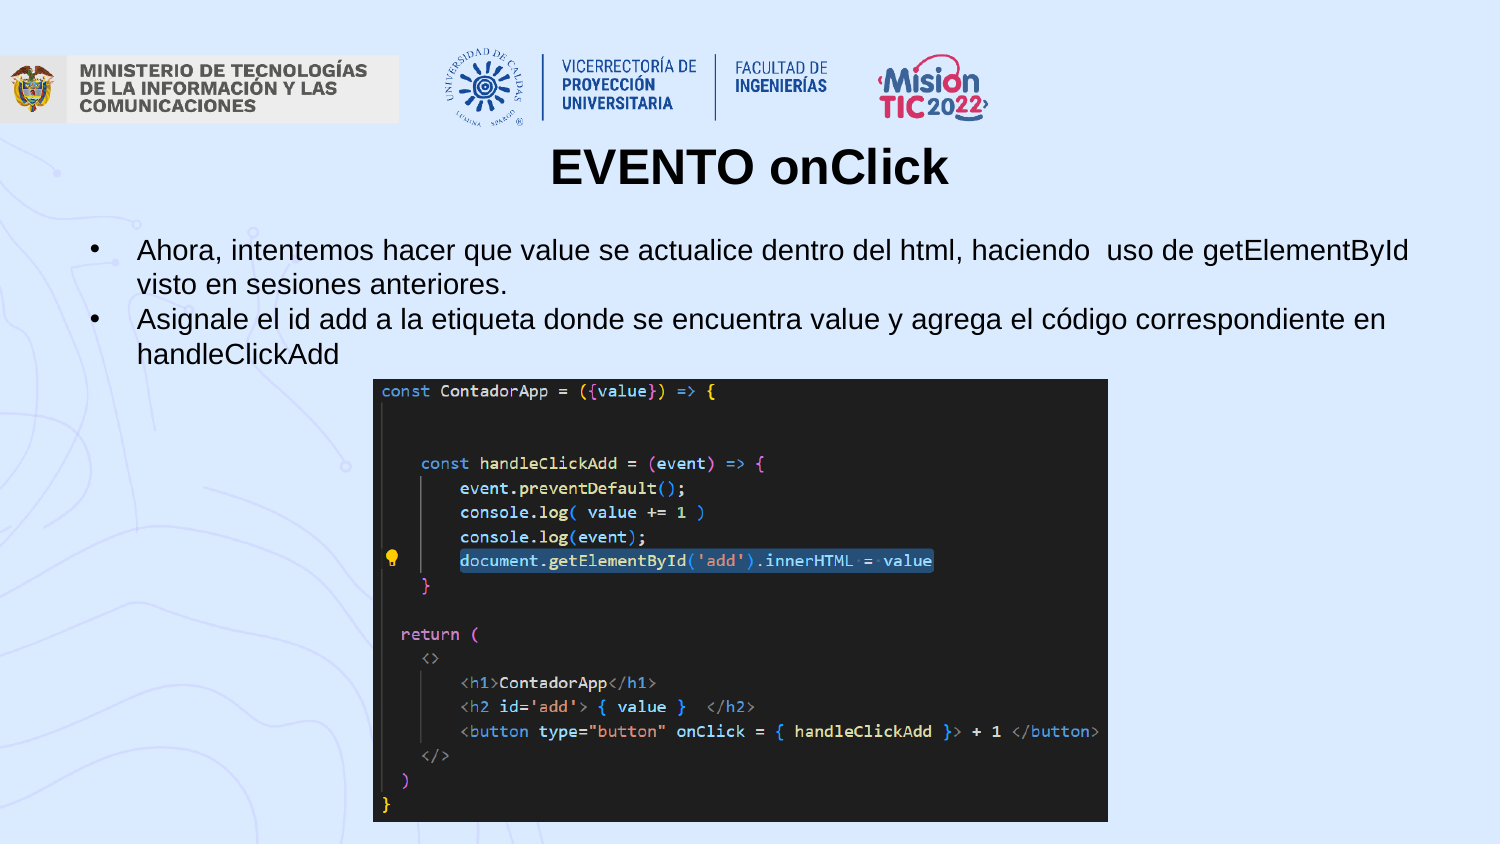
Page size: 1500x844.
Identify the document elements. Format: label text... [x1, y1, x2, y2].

text_box EVENTO onClick [196, 127, 1304, 202]
text_box Ahora, intentemos hacer que value se actualice dentro del html, haciendo uso de getElementById visto en sesiones anteriores. Asignale el id add a la etiqueta donde se encuentra value y agrega el código correspondiente en handleClickAdd [75, 223, 1449, 378]
picture [0, 0, 1500, 844]
